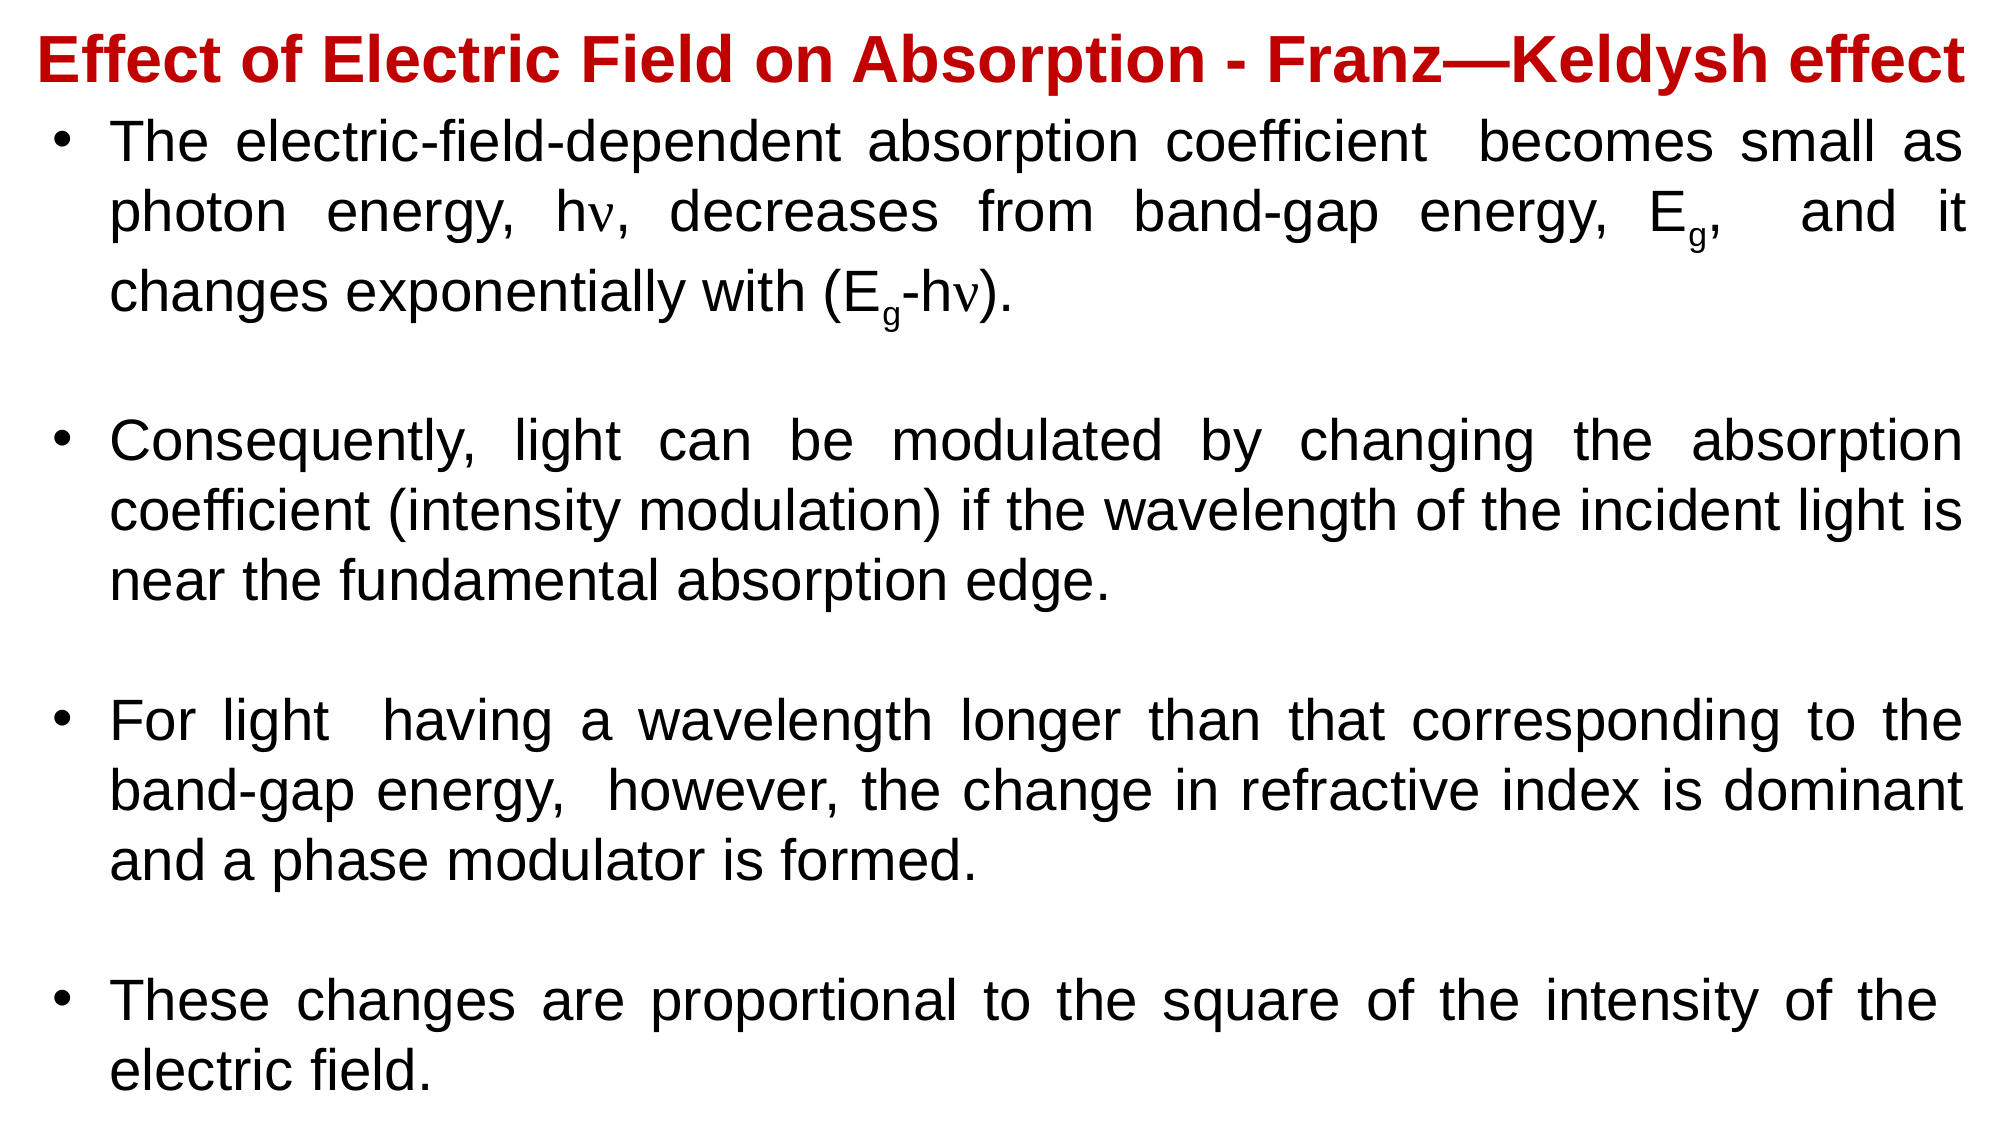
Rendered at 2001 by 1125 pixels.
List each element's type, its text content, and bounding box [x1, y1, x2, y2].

text_box Effect of Electric Field on Absorption - Franz—Keldysh effect [21, 8, 2000, 104]
text_box The electric-field-dependent absorption coefficient becomes small as photon energy, hν, decreases from band-gap energy, Eg, and it changes exponentially with (Eg-hν). Consequently, light can be modulated by changing the absorption coefficient (intensity modulation) if the wavelength of the incident light is near the fundamental absorption edge. For light having a wavelength longer than that corresponding to the band-gap energy, however, the change in refractive index is dominant and a phase modulator is formed. These changes are proportional to the square of the intensity of the electric field. [38, 104, 1982, 1110]
